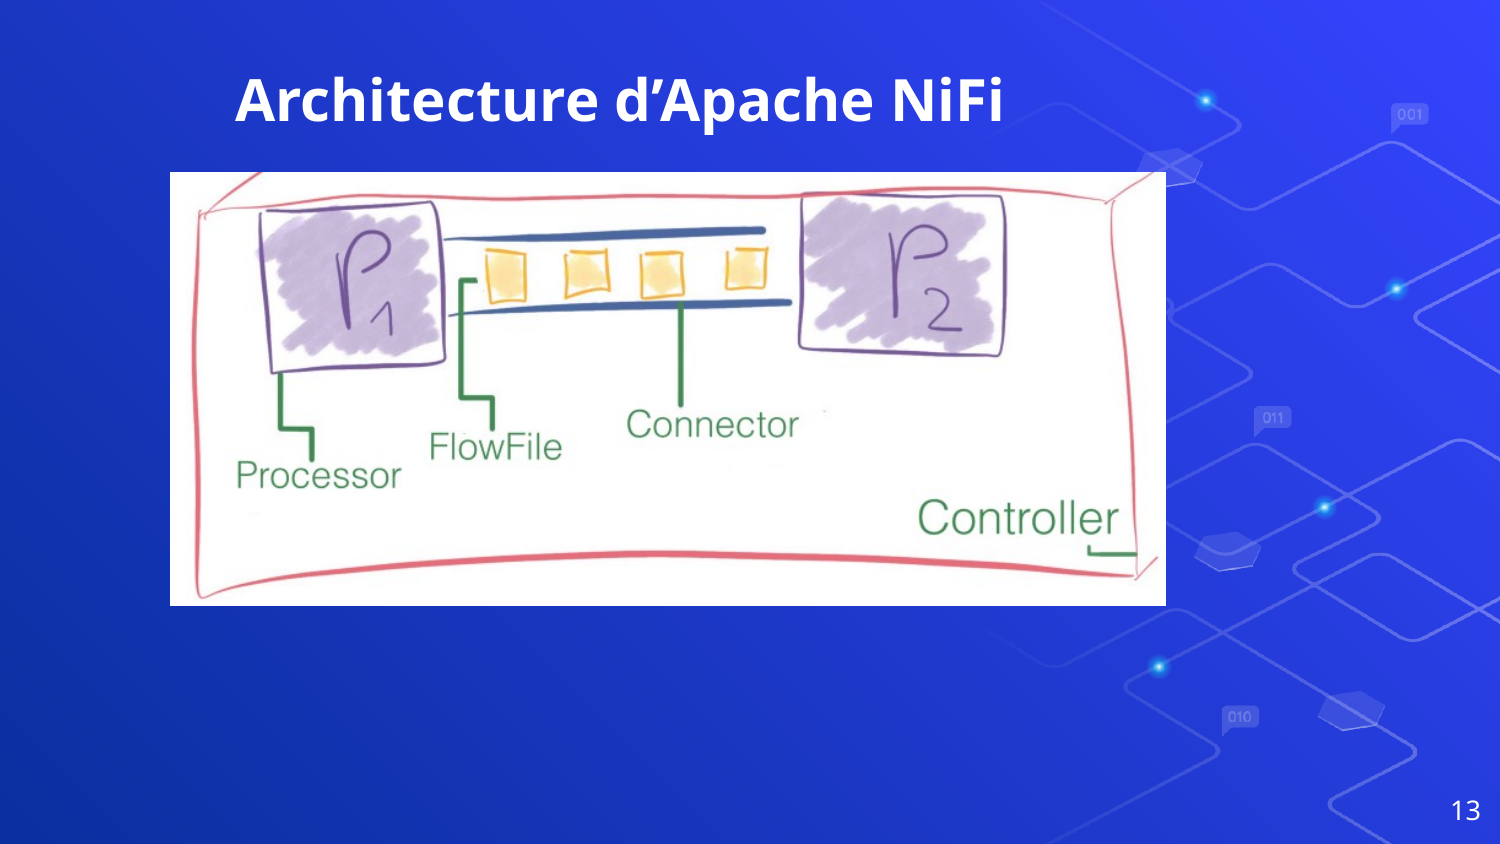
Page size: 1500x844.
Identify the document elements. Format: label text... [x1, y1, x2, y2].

slide_number 13 [1391, 779, 1482, 844]
picture [0, 0, 1500, 844]
title Architecture d’Apache NiFi [235, 45, 1130, 134]
